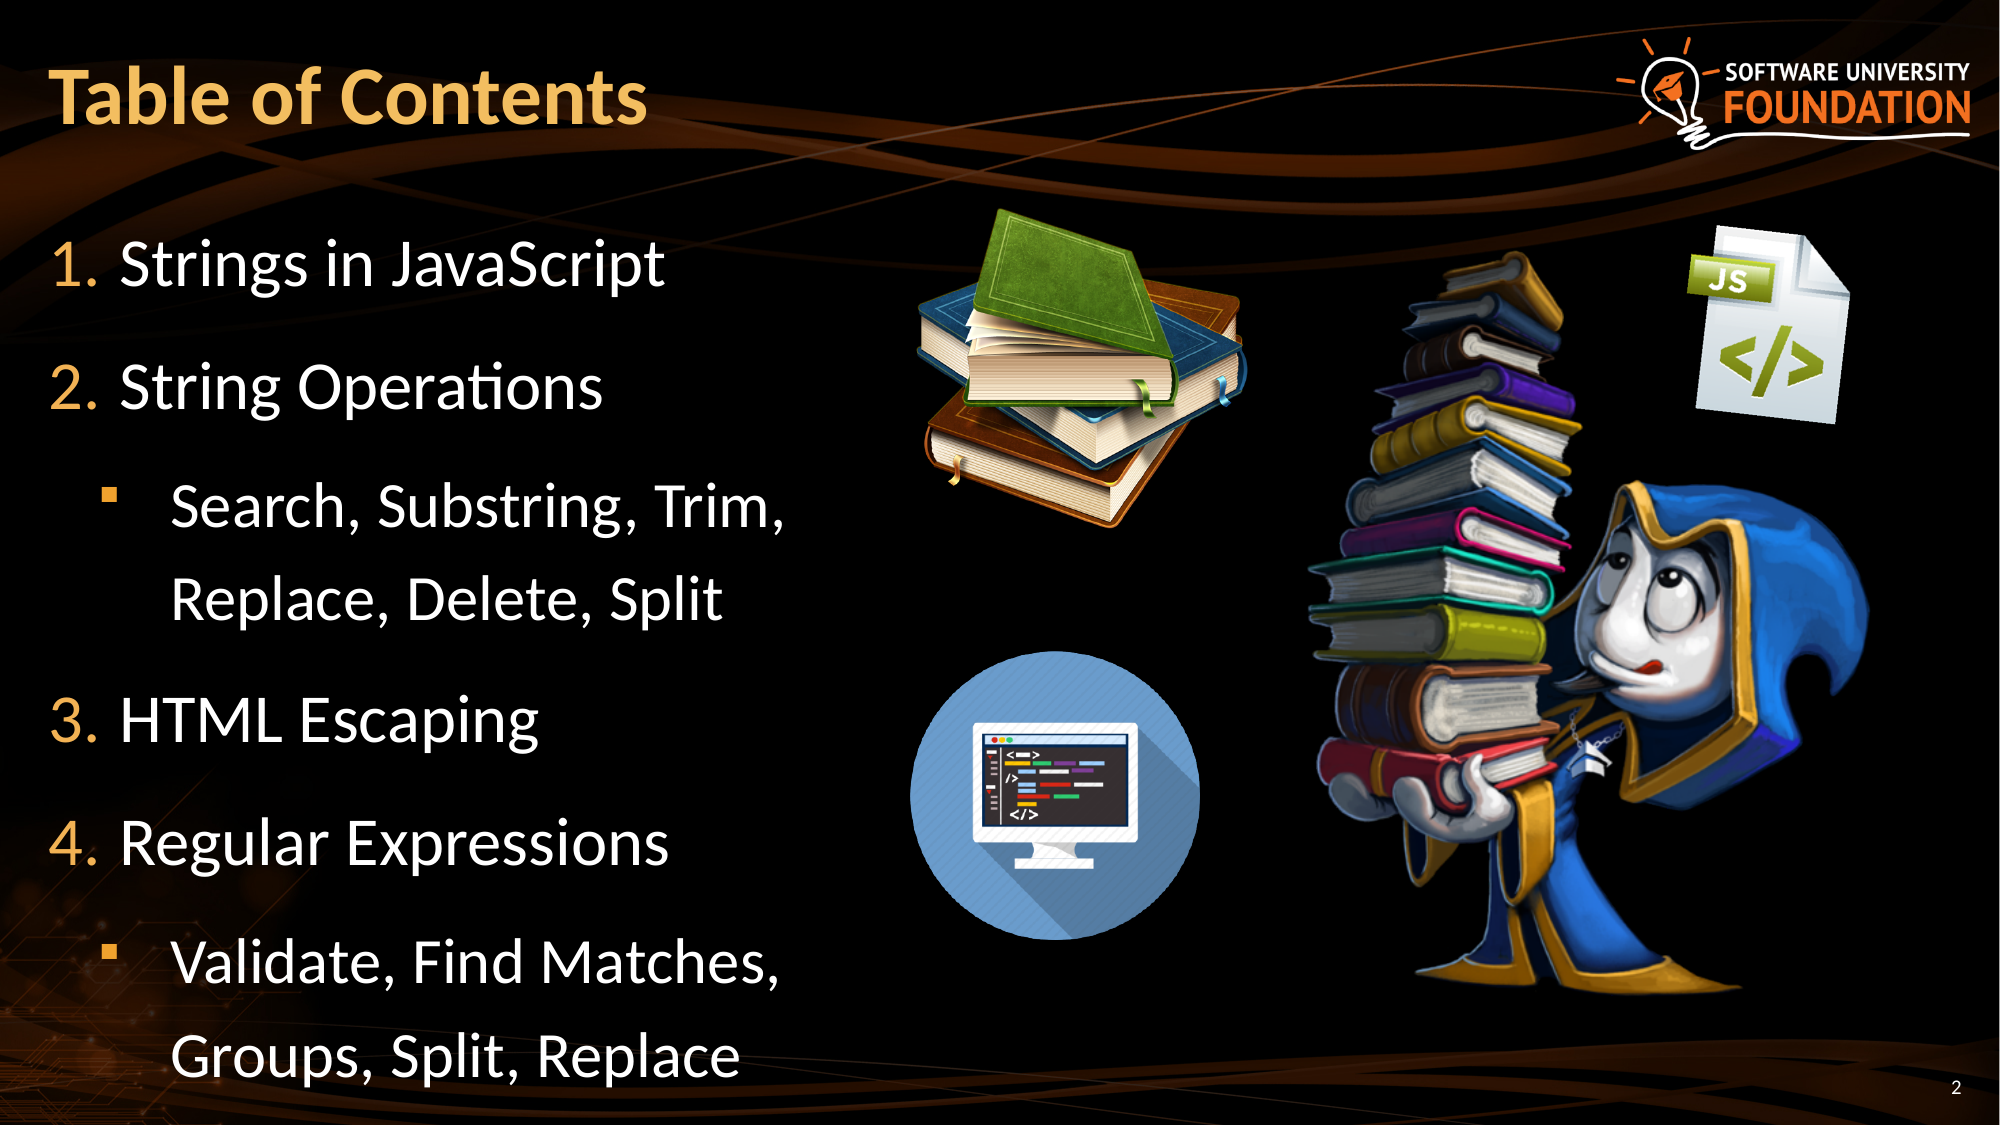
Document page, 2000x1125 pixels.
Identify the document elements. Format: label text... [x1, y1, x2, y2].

slide_number 2 [1897, 1070, 1968, 1103]
picture [0, 0, 2000, 1125]
list Strings in JavaScript String Operations Search, Substring, Trim, Replace, Delete, Split HTML Escaping Regular Expressions Validate, Find Matches, Groups, Split, Replace [31, 195, 1968, 1103]
title Table of Contents [30, 6, 1602, 189]
